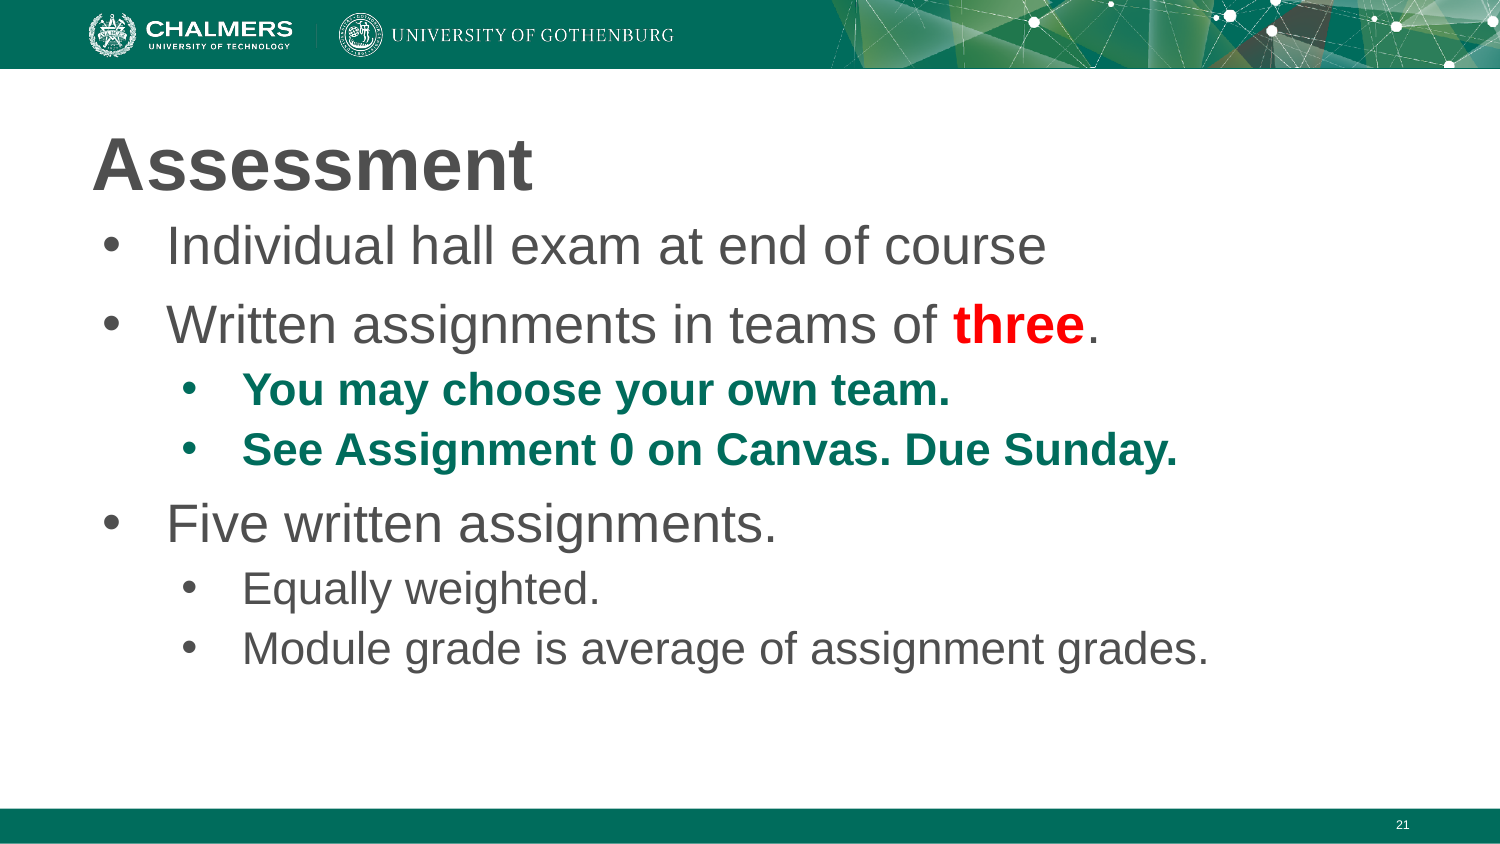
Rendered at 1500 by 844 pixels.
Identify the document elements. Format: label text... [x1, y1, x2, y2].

title Assessment [76, 100, 1425, 210]
picture [64, 0, 696, 85]
slide_number ‹#› [1074, 809, 1425, 844]
list Individual hall exam at end of course Written assignments in teams of three. You may choose your own team. See Assignment 0 on Canvas. Due Sunday. Five written assignments. Equally weighted. Module grade is average of assignment grades. [76, 210, 1453, 782]
picture [759, 0, 1500, 68]
